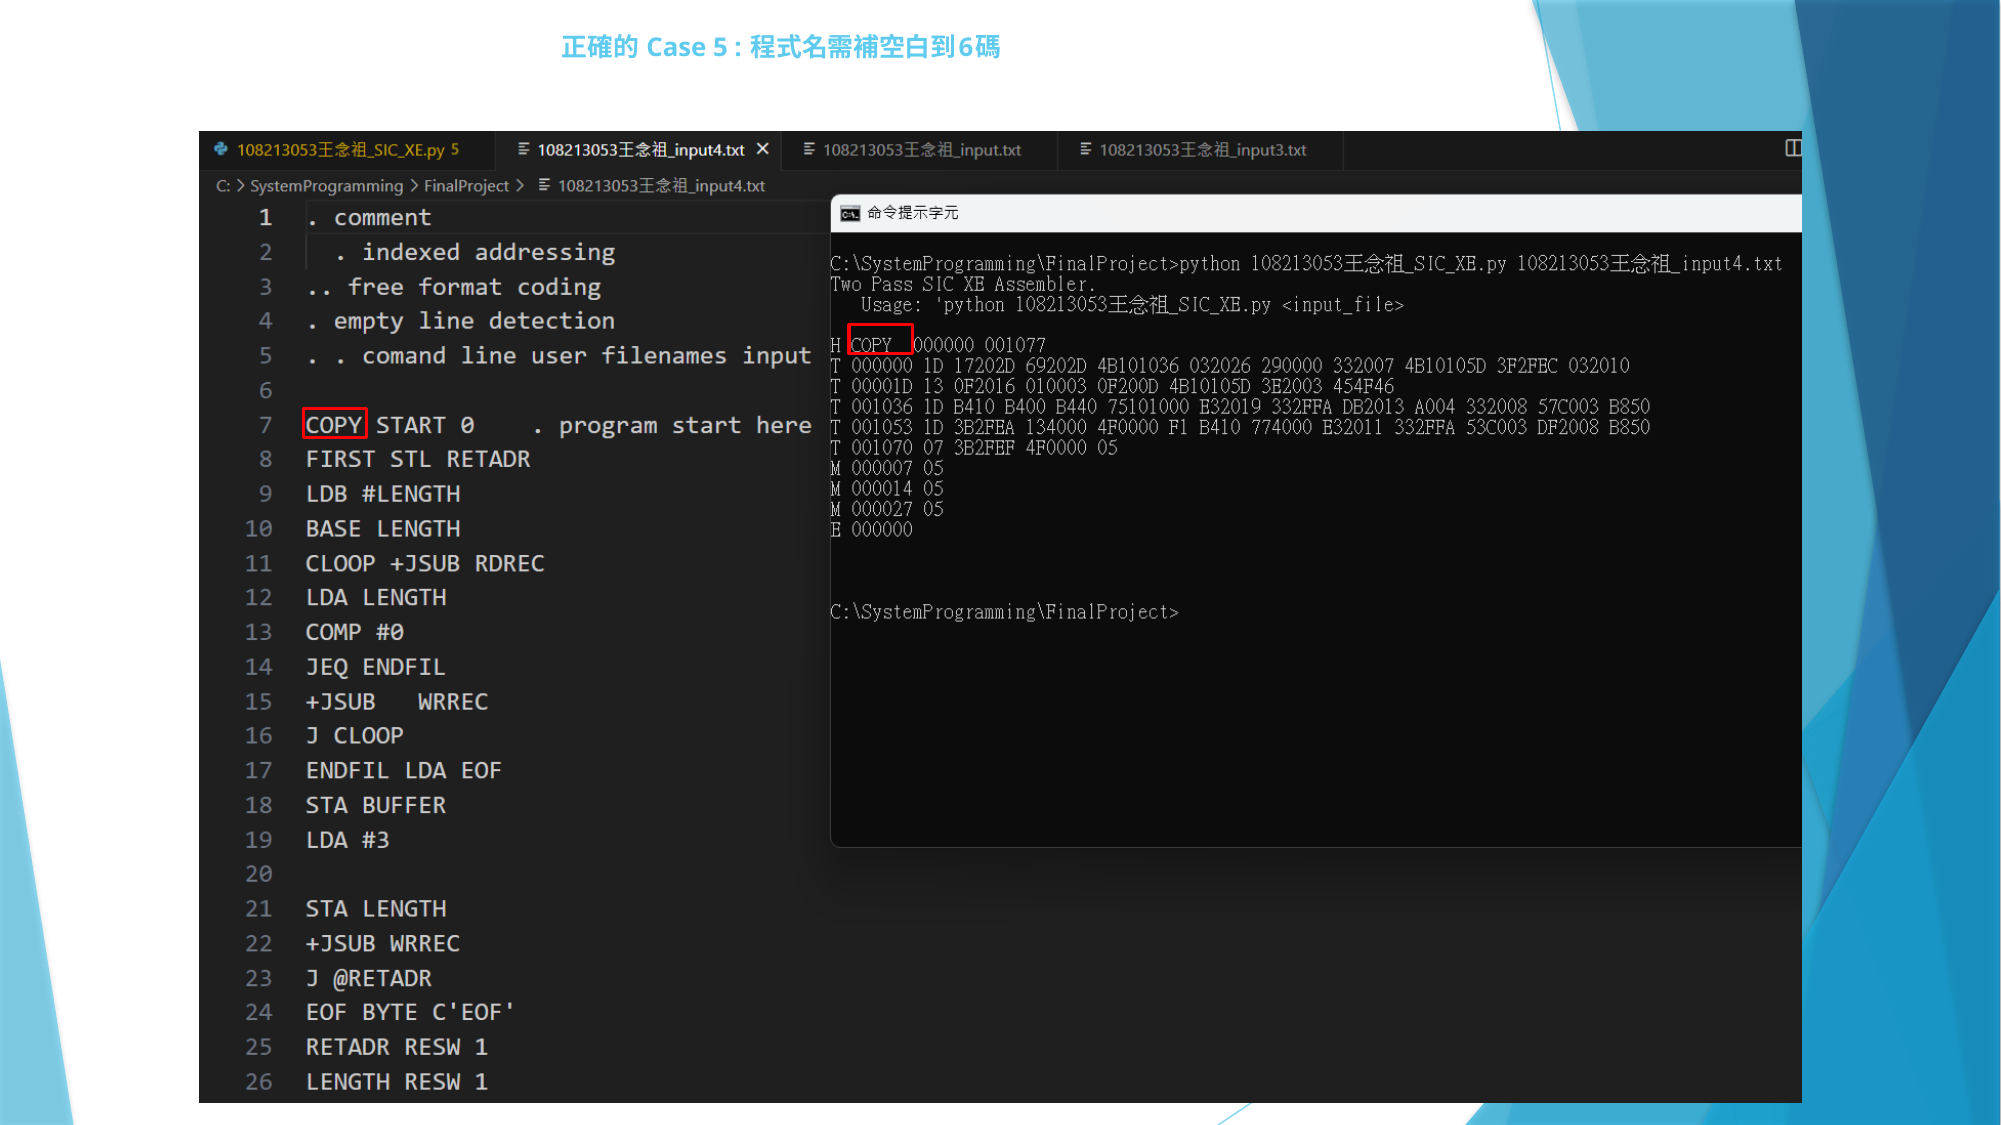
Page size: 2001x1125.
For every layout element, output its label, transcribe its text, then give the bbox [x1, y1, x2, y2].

picture [199, 130, 1803, 1104]
title 正確的 Case 5 : 程式名需補空白到6碼 [0, 23, 1563, 132]
